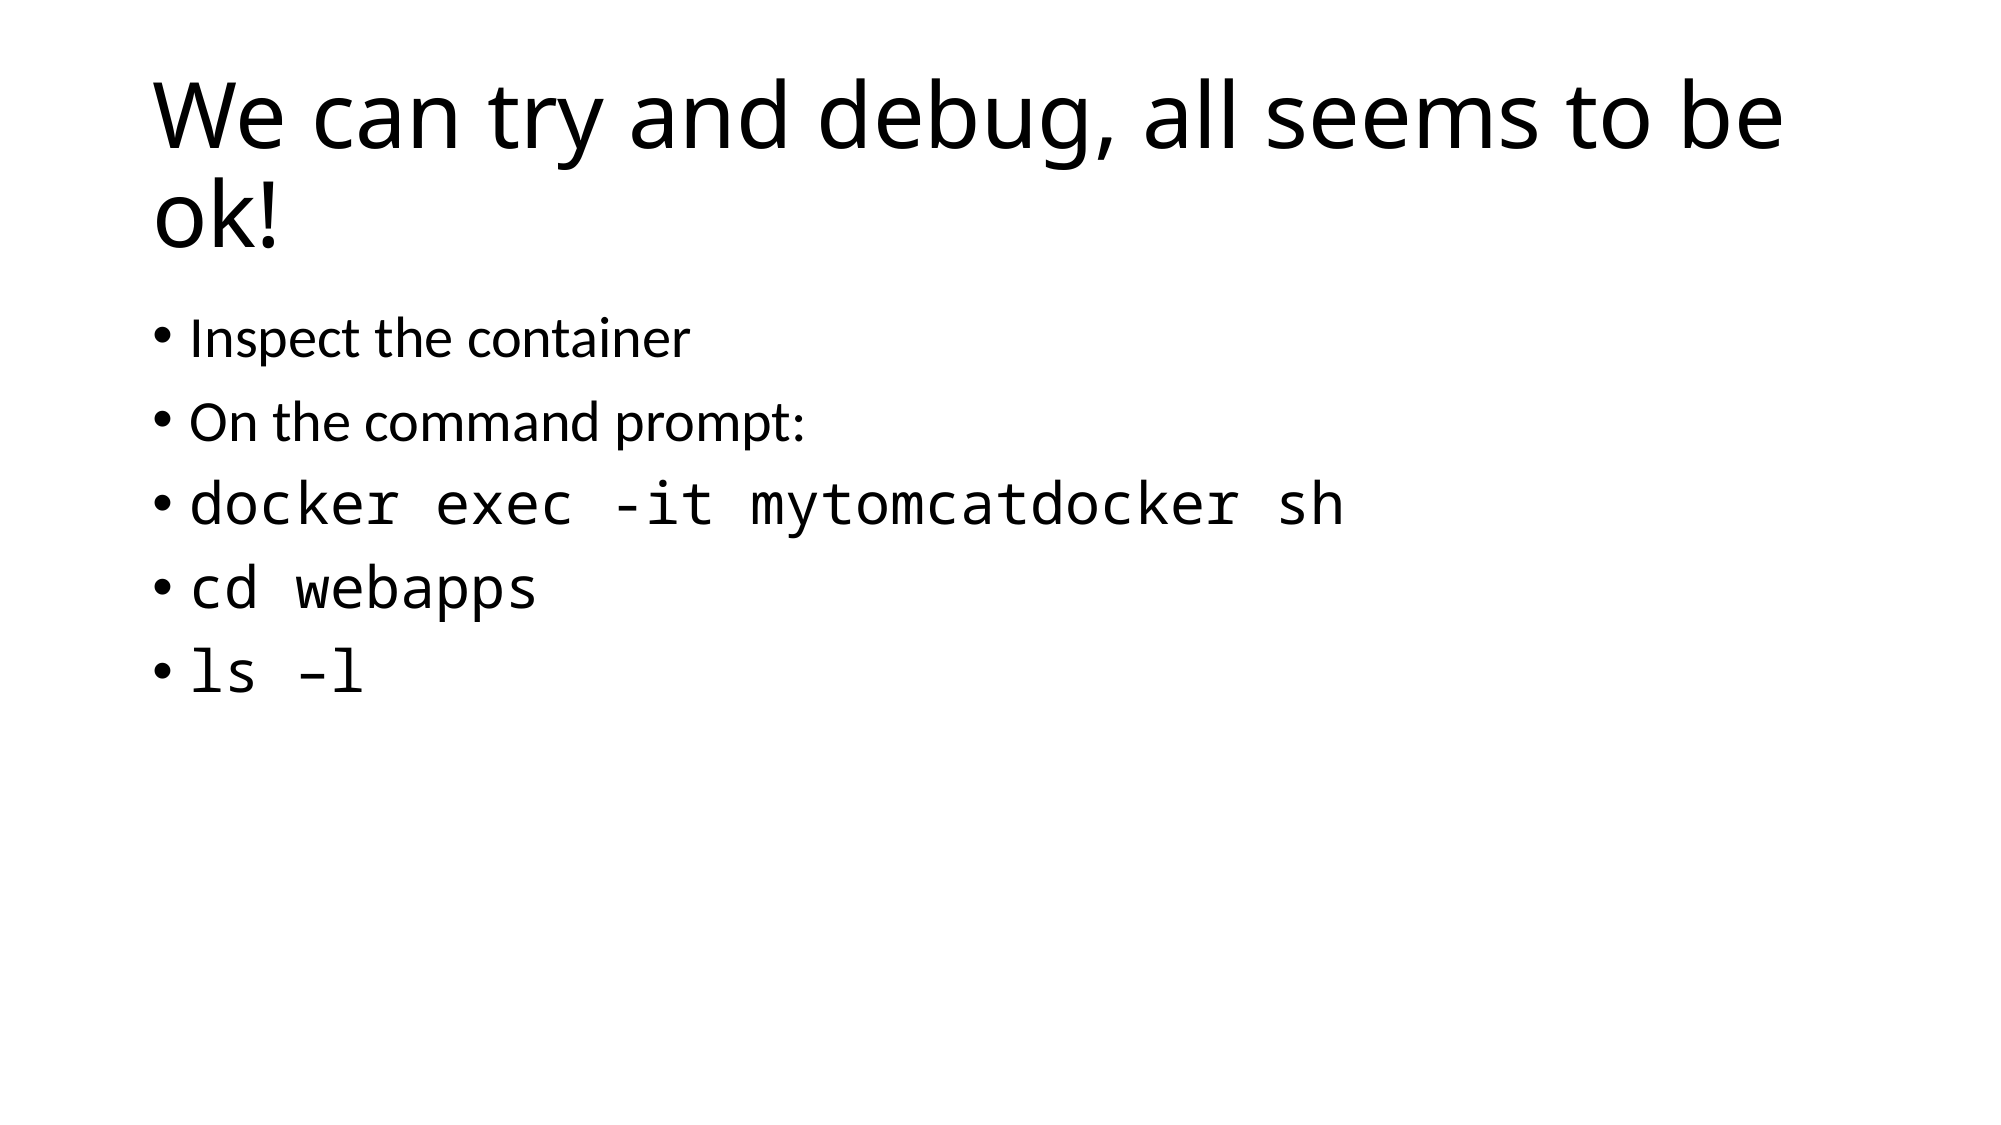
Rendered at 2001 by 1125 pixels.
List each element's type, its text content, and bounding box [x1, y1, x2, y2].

title We can try and debug, all seems to be ok! [137, 59, 1863, 278]
list Inspect the container On the command prompt: docker exec -it mytomcatdocker sh cd webapps ls –l [137, 299, 1863, 1014]
